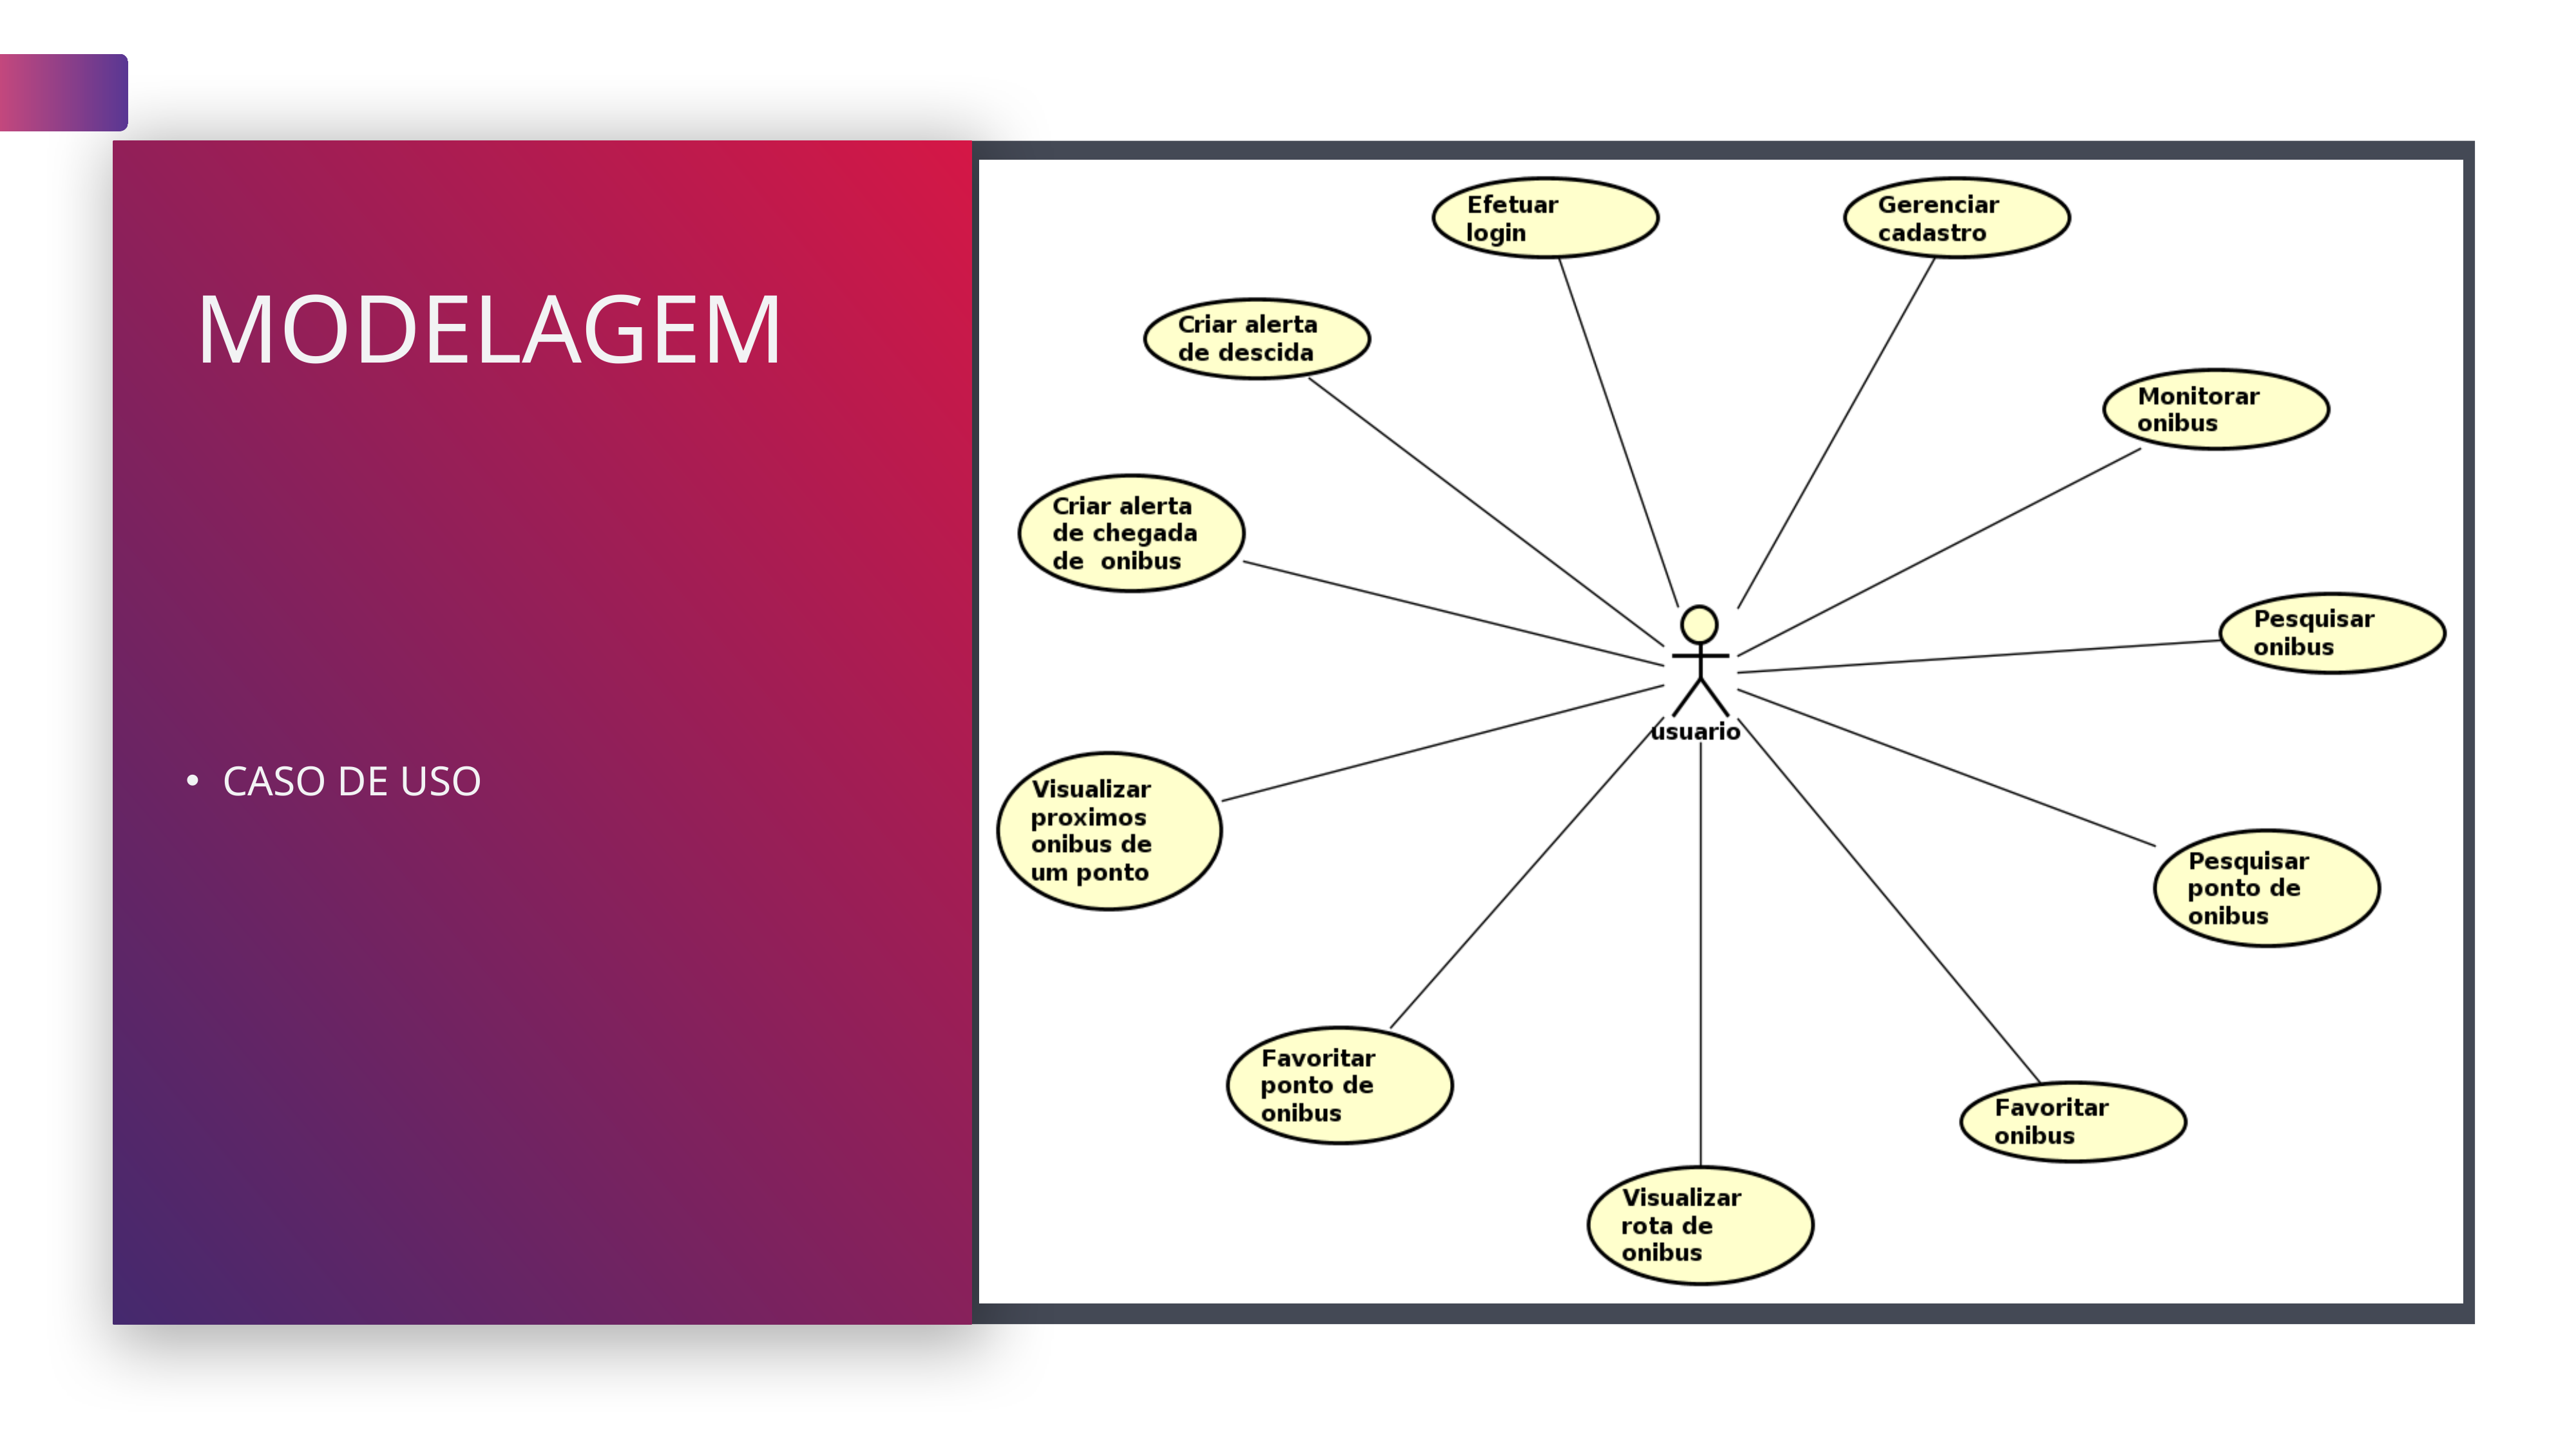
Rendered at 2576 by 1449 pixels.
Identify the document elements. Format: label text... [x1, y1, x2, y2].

slide_number [0, 53, 129, 131]
text_box MODELAGEM [184, 264, 903, 386]
text_box [1020, 140, 2476, 1325]
text_box CASO DE USO [177, 726, 940, 809]
text_box [112, 140, 973, 1325]
picture [979, 160, 2463, 1303]
